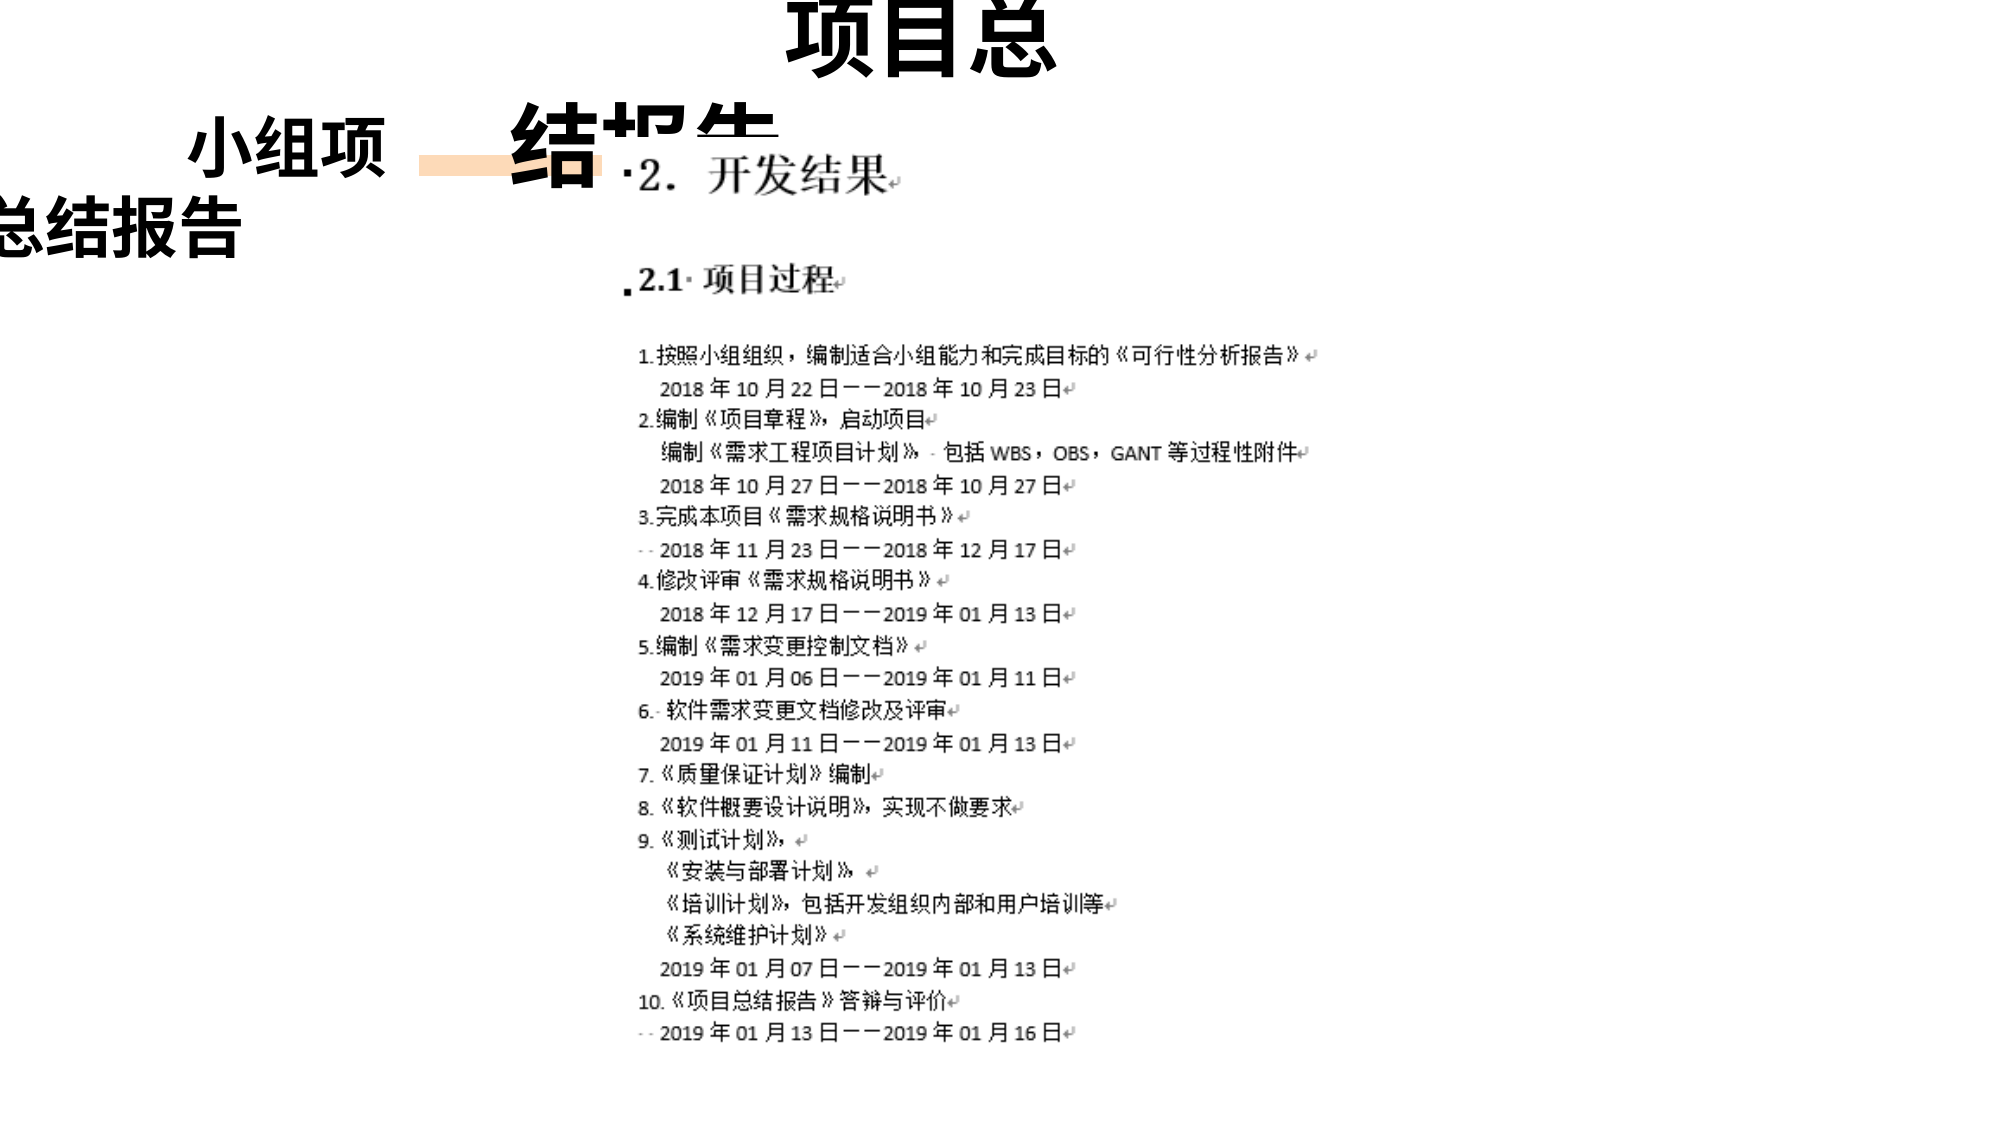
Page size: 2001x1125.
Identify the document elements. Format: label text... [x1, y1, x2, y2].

text_box 项目总结报告 [494, 26, 1075, 151]
text_box 小组项目总结报告 [0, 138, 461, 234]
picture [602, 137, 1563, 1070]
